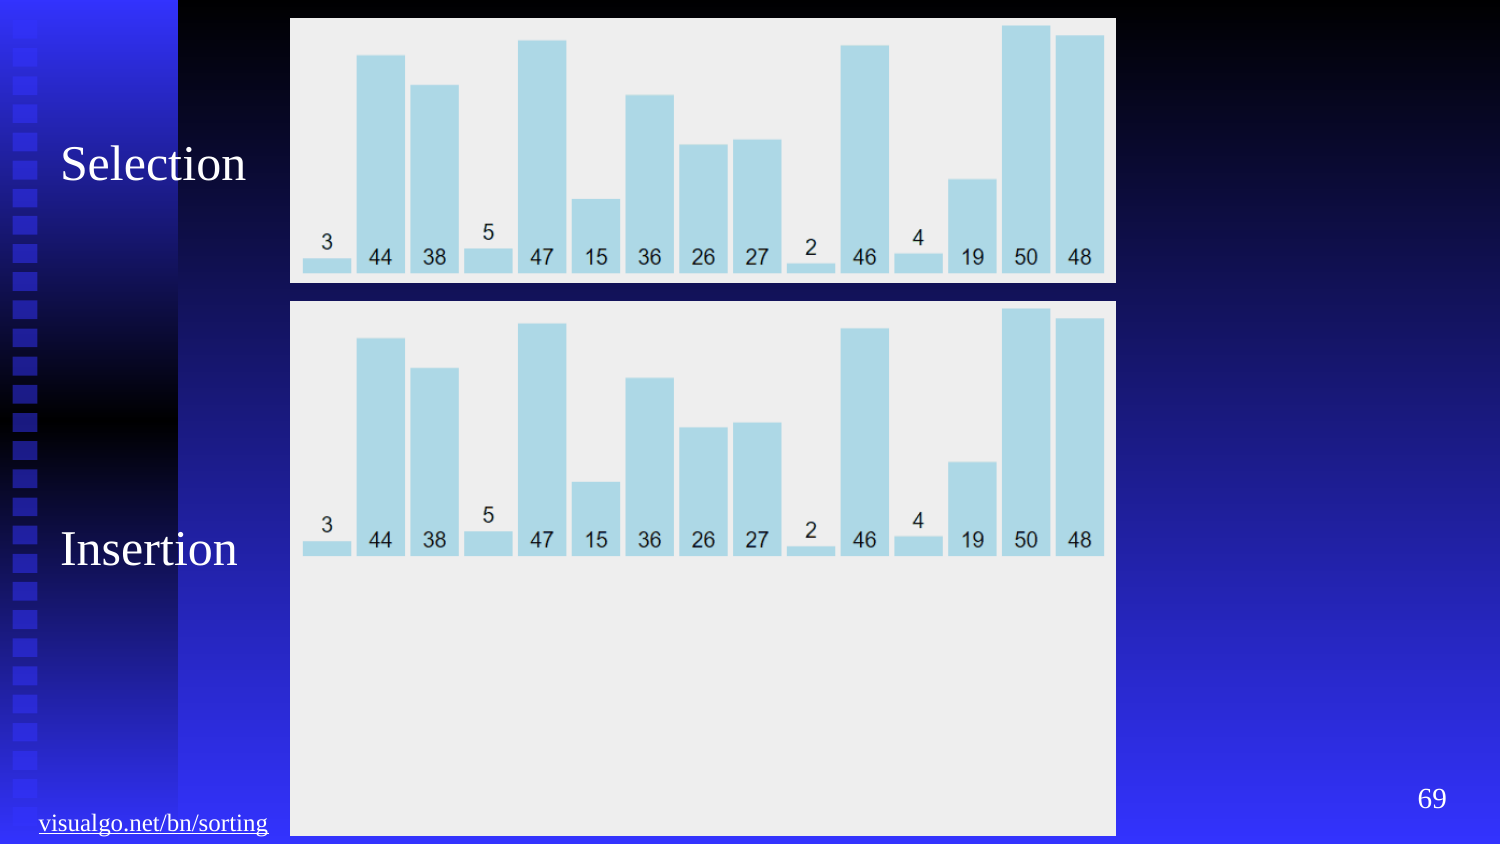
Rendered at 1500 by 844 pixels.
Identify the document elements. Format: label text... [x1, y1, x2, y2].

picture [289, 301, 1116, 836]
text_box Selection [45, 116, 266, 204]
text_box ‹#› [1149, 768, 1463, 826]
picture [289, 18, 1116, 284]
text_box Insertion [45, 501, 266, 590]
text_box visualgo.net/bn/sorting [23, 790, 284, 836]
